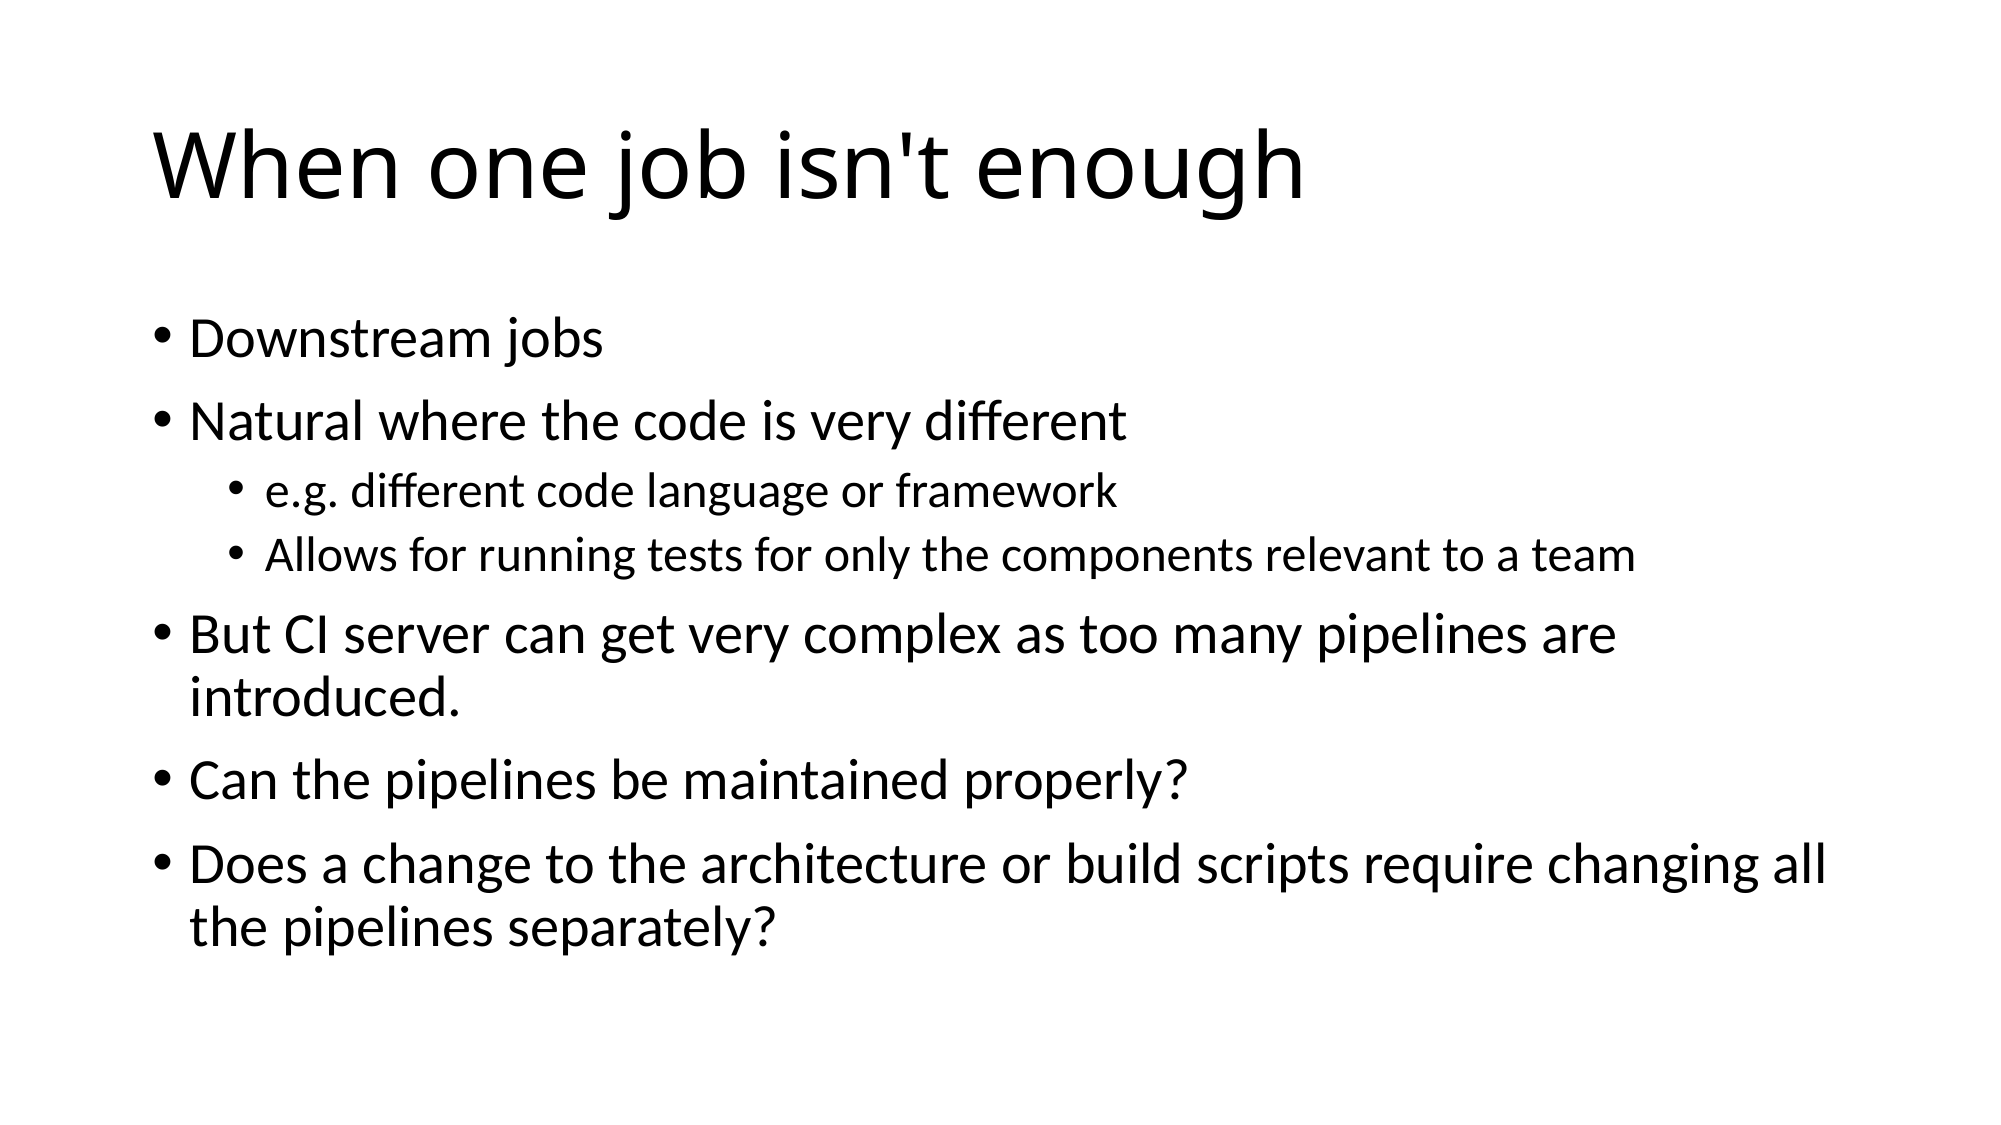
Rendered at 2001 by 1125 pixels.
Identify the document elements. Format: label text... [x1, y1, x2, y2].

title When one job isn't enough [137, 59, 1863, 278]
list Downstream jobs Natural where the code is very different e.g. different code language or framework Allows for running tests for only the components relevant to a team But CI server can get very complex as too many pipelines are introduced. Can the pipelines be maintained properly? Does a change to the architecture or build scripts require changing all the pipelines separately? [137, 299, 1863, 1014]
